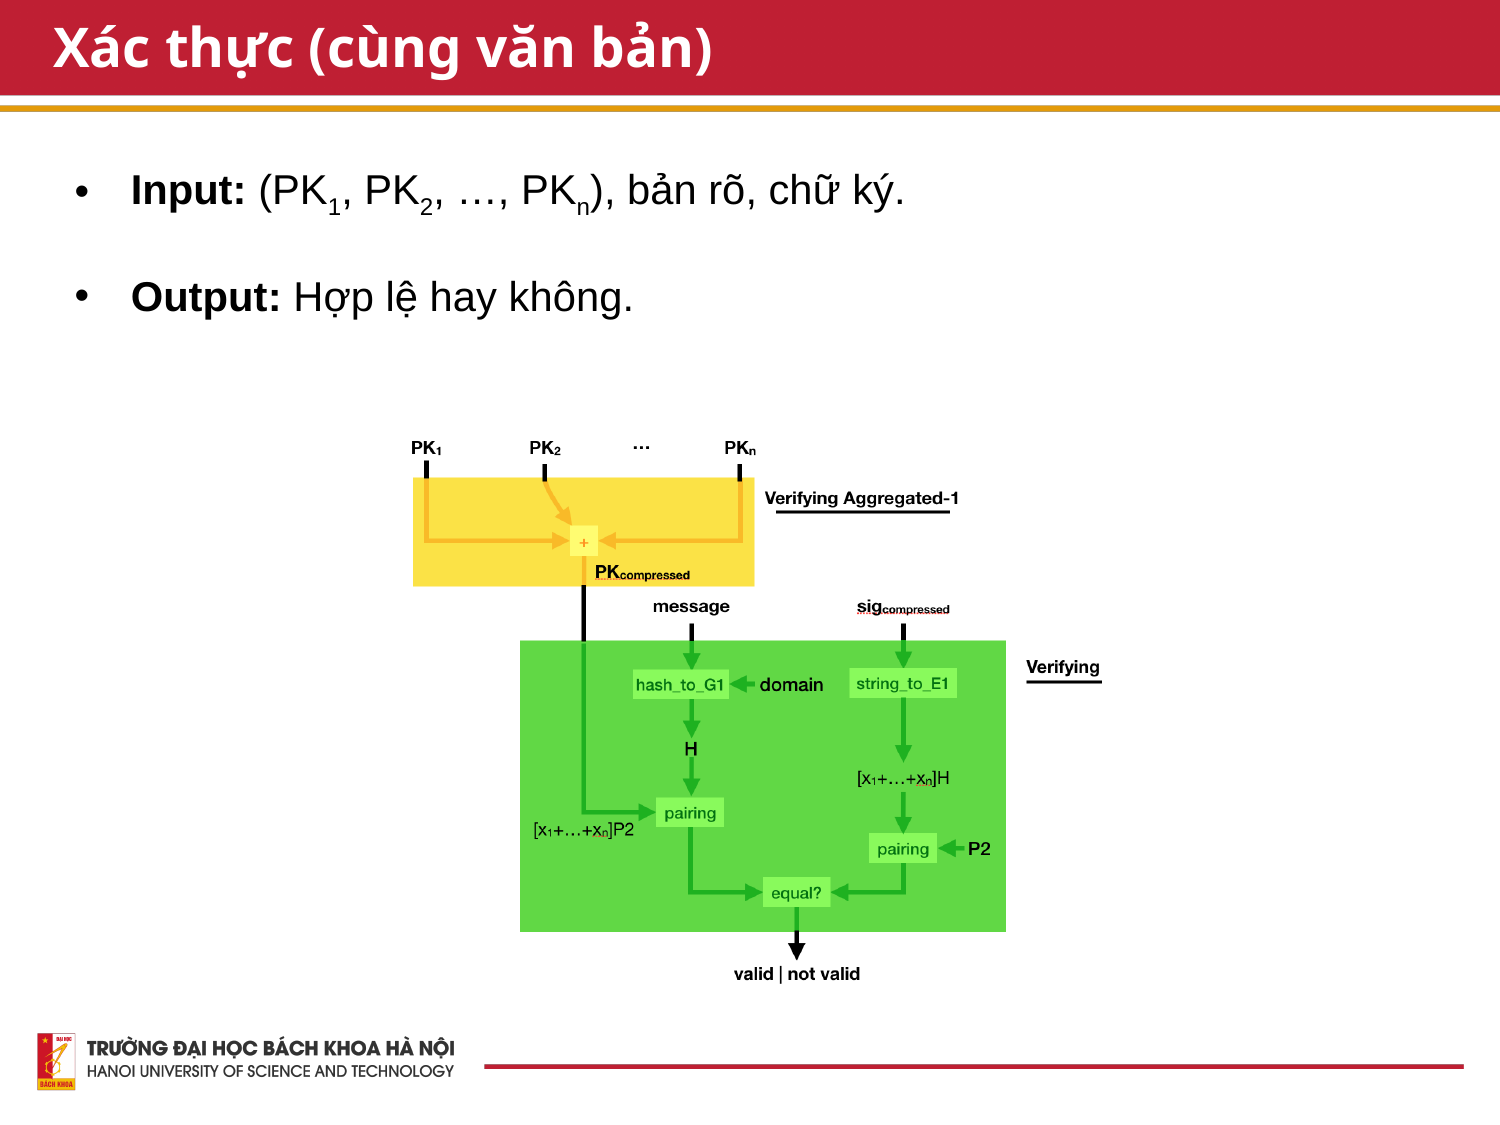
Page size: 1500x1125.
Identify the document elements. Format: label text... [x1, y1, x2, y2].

title Xác thực (cùng văn bản) [38, 12, 1462, 87]
picture [0, 0, 1500, 1125]
text_box Input: (PK1, PK2, …, PKn), bản rõ, chữ ký. Output: Hợp lệ hay không. [59, 155, 1383, 328]
